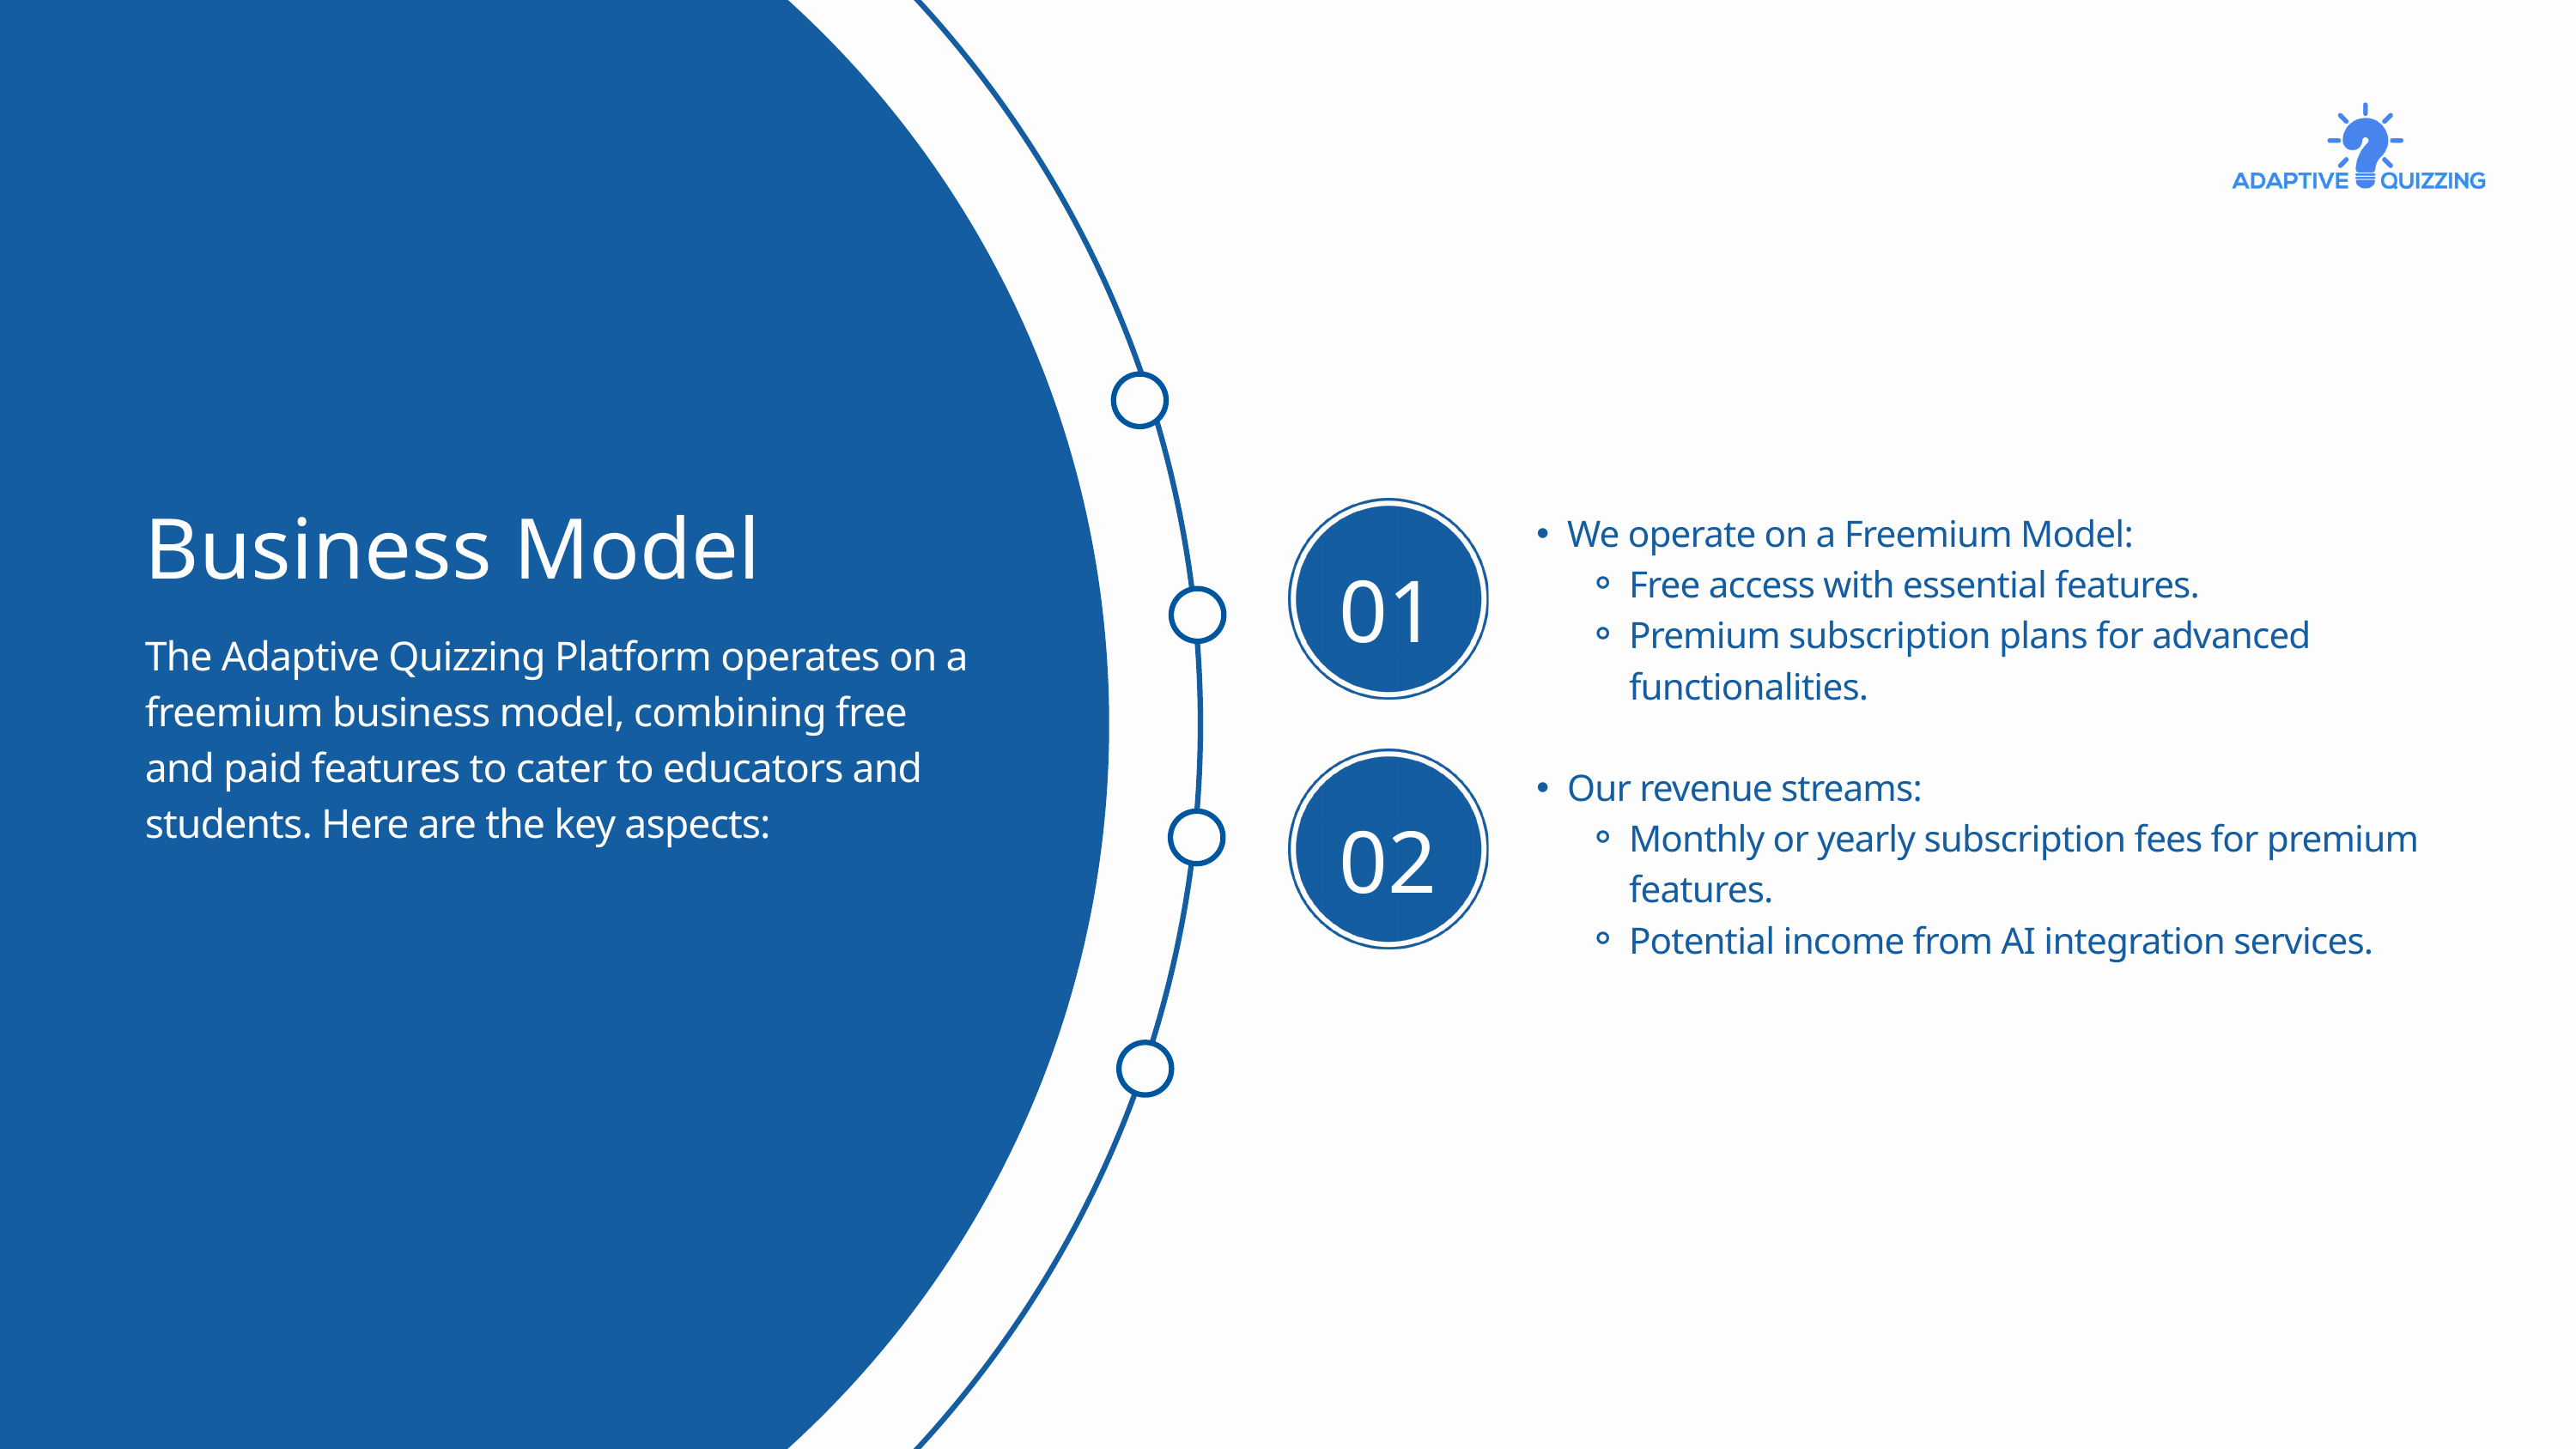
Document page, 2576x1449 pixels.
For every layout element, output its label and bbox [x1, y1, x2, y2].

text_box [1113, 373, 1167, 427]
text_box [2203, 0, 2528, 324]
text_box [0, 0, 1109, 1449]
text_box [1116, 0, 1201, 1449]
text_box [1118, 1042, 1172, 1095]
text_box [1170, 588, 1224, 642]
text_box [1170, 810, 1224, 864]
text_box [1287, 498, 2432, 1009]
